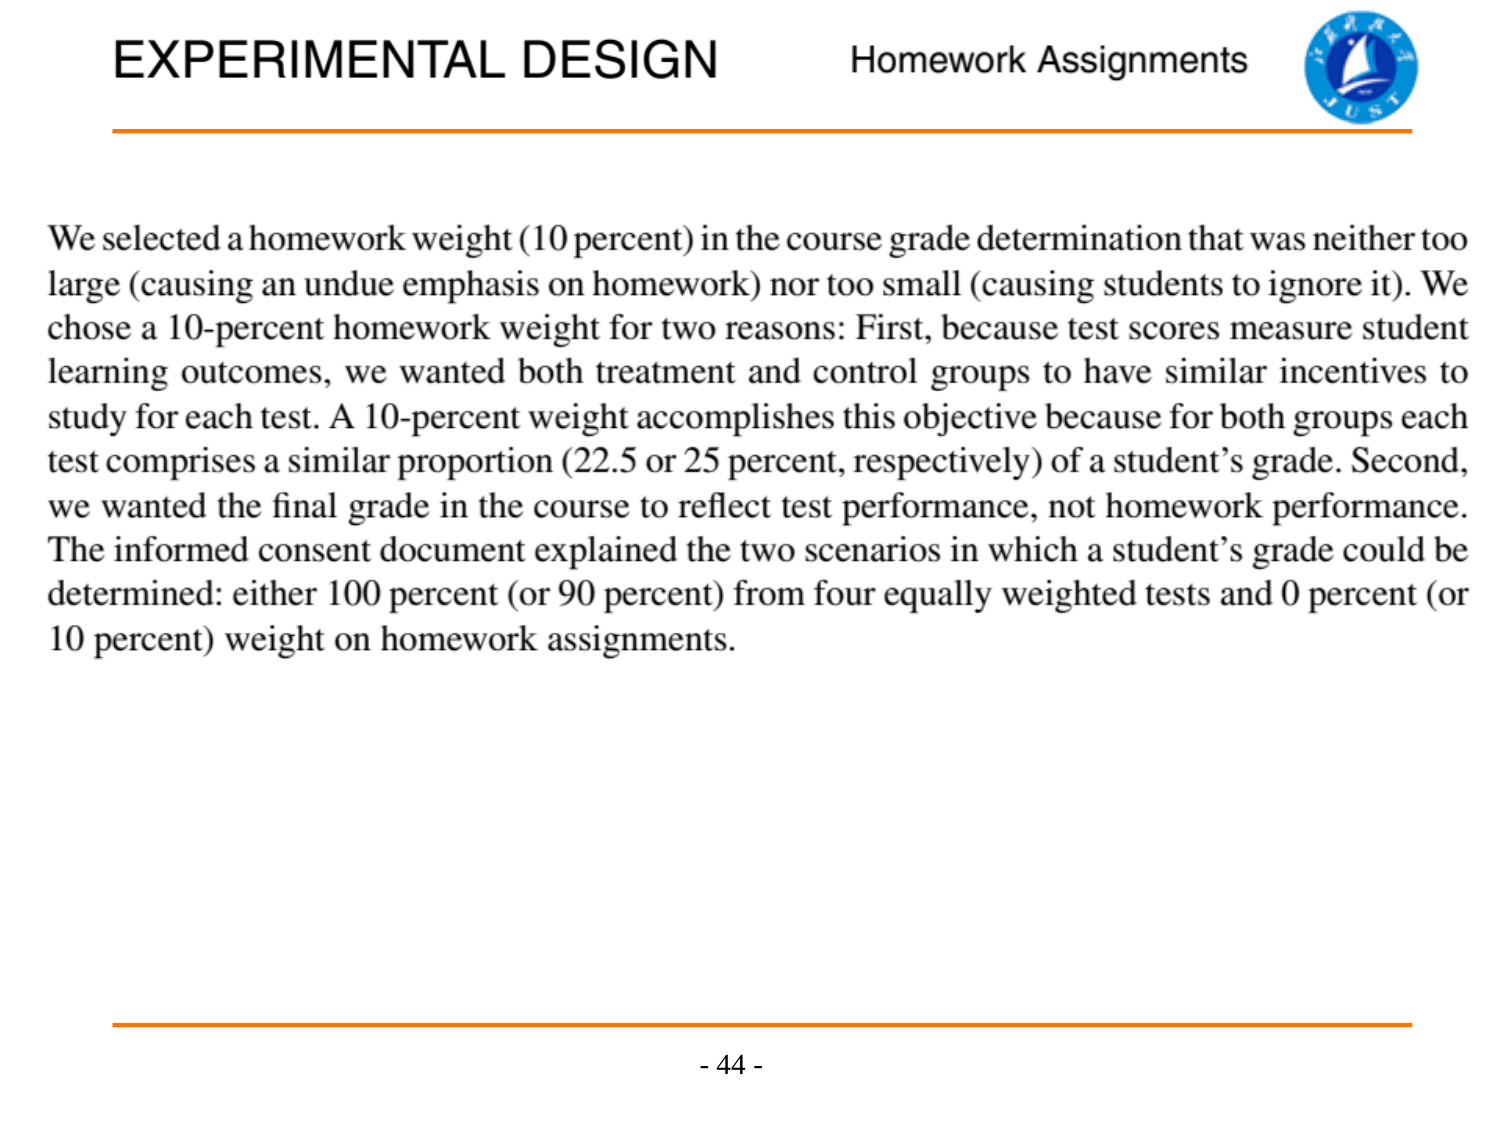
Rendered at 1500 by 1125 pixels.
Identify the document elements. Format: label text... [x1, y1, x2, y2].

picture [1293, 2, 1429, 137]
slide_number - 44 - [574, 1037, 888, 1113]
picture [90, 0, 754, 110]
picture [17, 207, 1489, 660]
picture [832, 22, 1283, 110]
